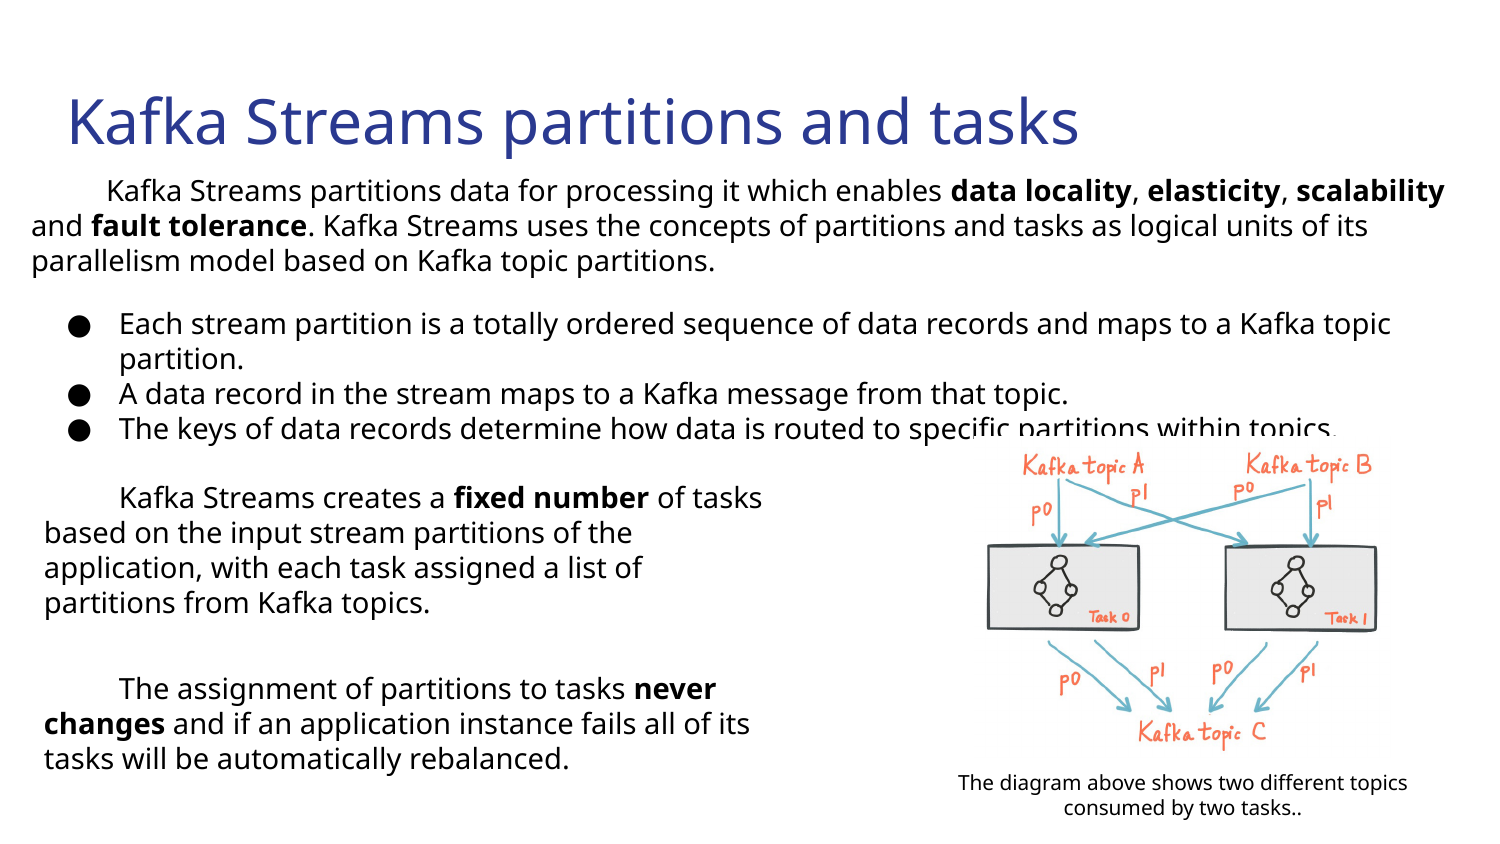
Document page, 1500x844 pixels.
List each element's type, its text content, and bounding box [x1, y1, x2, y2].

picture [974, 436, 1391, 758]
text_box Kafka Streams partitions data for processing it which enables data locality, elasticity, scalability and fault tolerance. Kafka Streams uses the concepts of partitions and tasks as logical units of its parallelism model based on Kafka topic partitions. [16, 156, 1464, 286]
text_box Kafka Streams creates a fixed number of tasks based on the input stream partitions of the application, with each task assigned a list of partitions from Kafka topics. [28, 464, 794, 623]
text_box The assignment of partitions to tasks never changes and if an application instance fails all of its tasks will be automatically rebalanced. [28, 654, 783, 825]
text_box The diagram above shows two different topics consumed by two tasks.. [893, 774, 1473, 815]
title Kafka Streams partitions and tasks [51, 67, 1449, 156]
text_box Each stream partition is a totally ordered sequence of data records and maps to a Kafka topic partition. A data record in the stream maps to a Kafka message from that topic. The keys of data records determine how data is routed to specific partitions within topics. [28, 290, 1464, 430]
